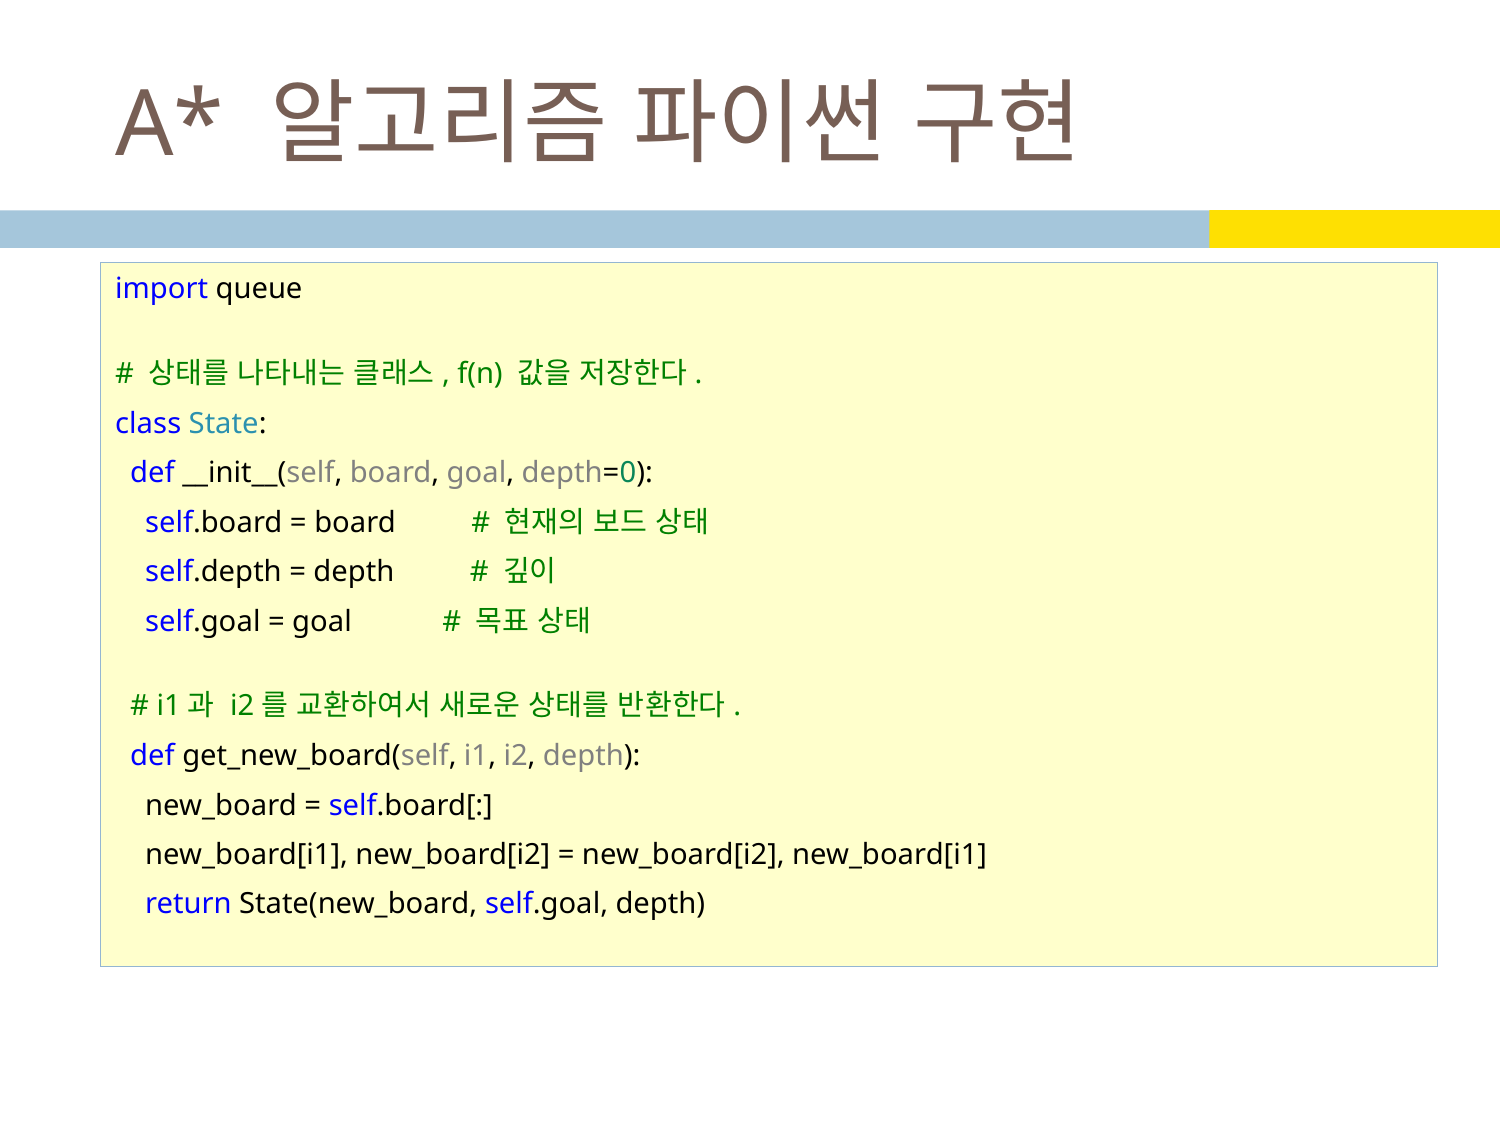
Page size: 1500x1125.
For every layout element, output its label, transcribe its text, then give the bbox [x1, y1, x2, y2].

title A* 알고리즘 파이썬 구현 [100, 37, 1438, 200]
text_box import queue # 상태를 나타내는 클래스, f(n) 값을 저장한다. class State: def __init__(self, board, goal, depth=0): self.board = board # 현재의 보드 상태 self.depth = depth # 깊이 self.goal = goal # 목표 상태 # i1과 i2를 교환하여서 새로운 상태를 반환한다. def get_new_board(self, i1, i2, depth): new_board = self.board[:] new_board[i1], new_board[i2] = new_board[i2], new_board[i1] return State(new_board, self.goal, depth) [100, 262, 1438, 967]
